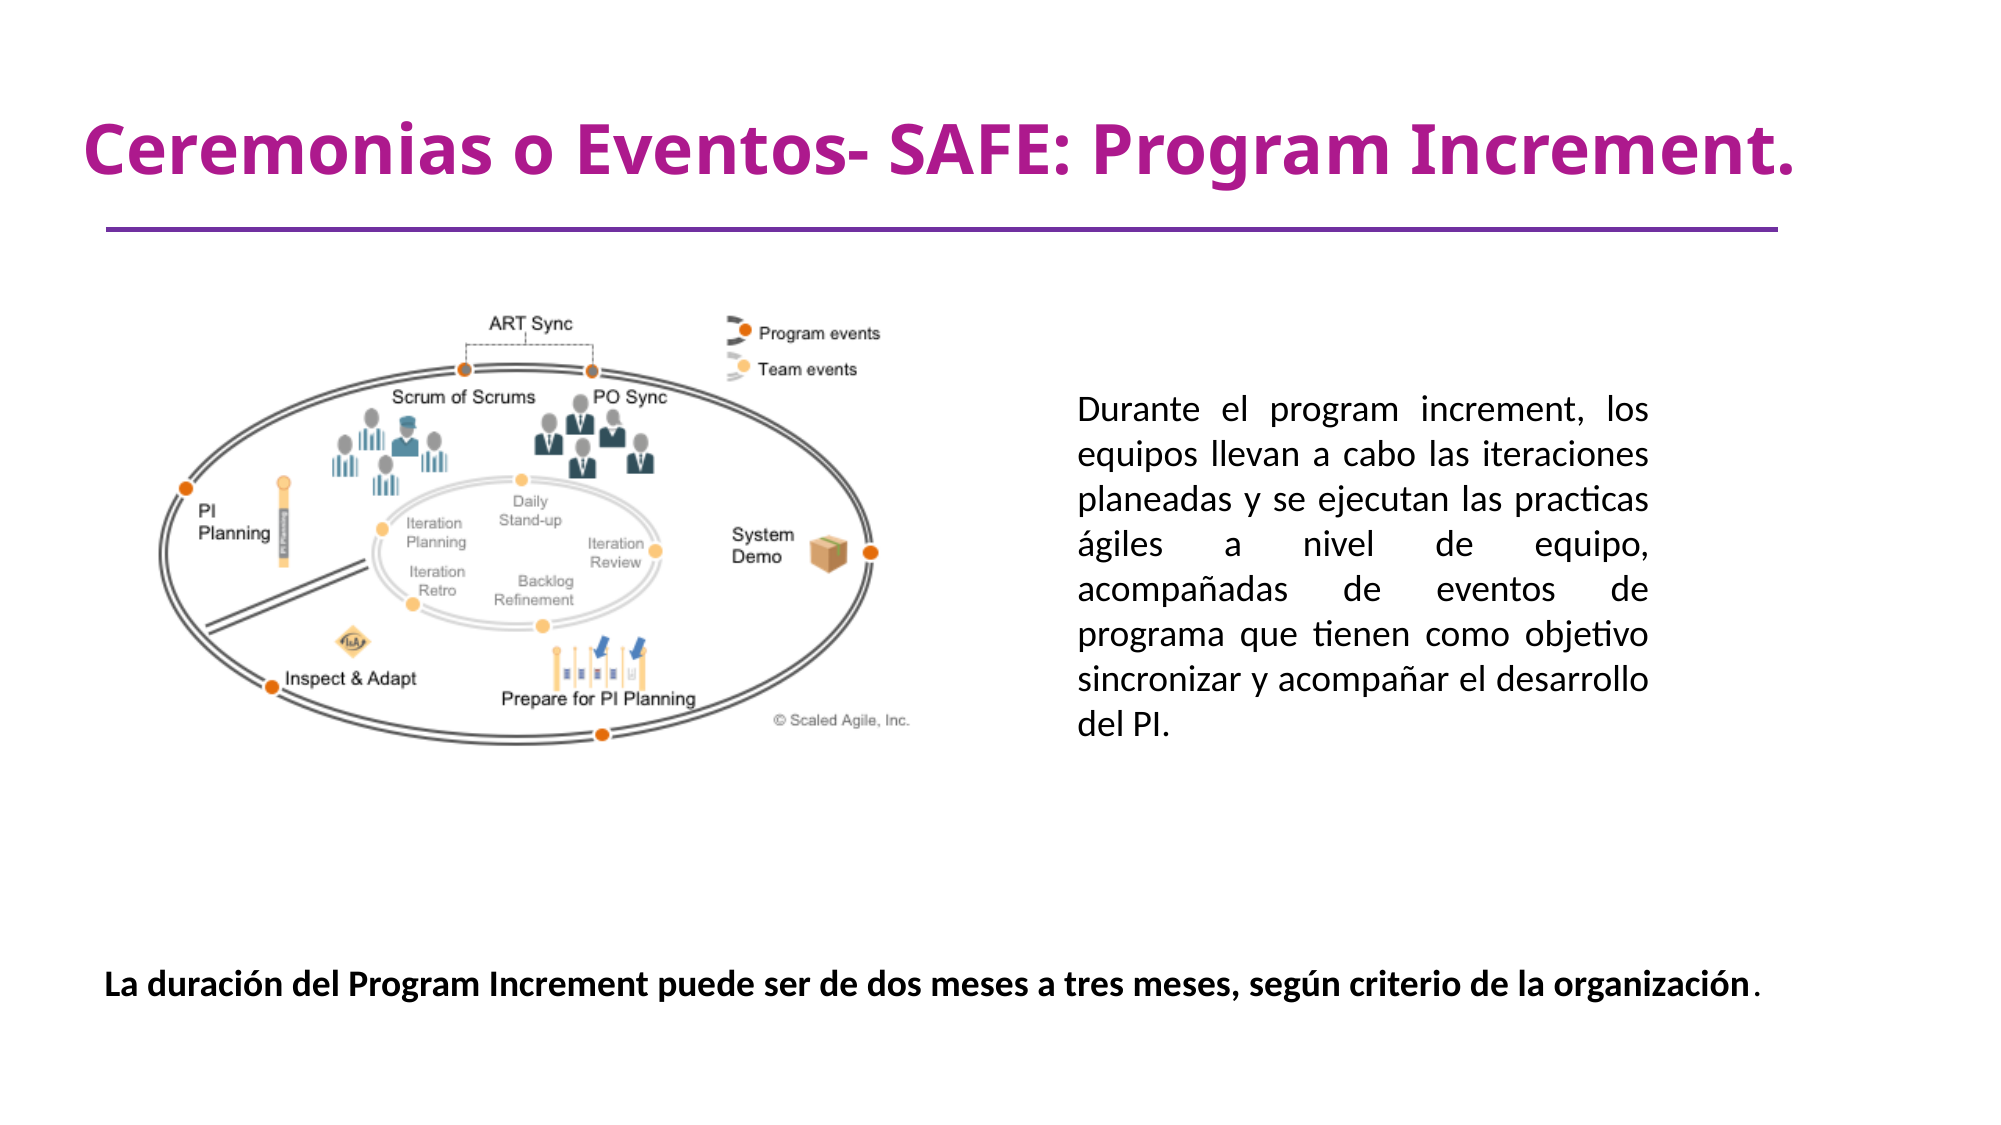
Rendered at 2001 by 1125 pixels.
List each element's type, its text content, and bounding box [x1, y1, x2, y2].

text_box Ceremonias o Eventos- SAFE: Program Increment. [67, 105, 1817, 198]
text_box Durante el program increment, los equipos llevan a cabo las iteraciones planeadas y se ejecutan las practicas ágiles a nivel de equipo, acompañadas de eventos de programa que tienen como objetivo sincronizar y acompañar el desarrollo del PI. [1062, 376, 1665, 752]
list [137, 277, 957, 758]
title [137, 59, 1863, 278]
text_box La duración del Program Increment puede ser de dos meses a tres meses, según criterio de la organización. [89, 951, 1777, 1012]
